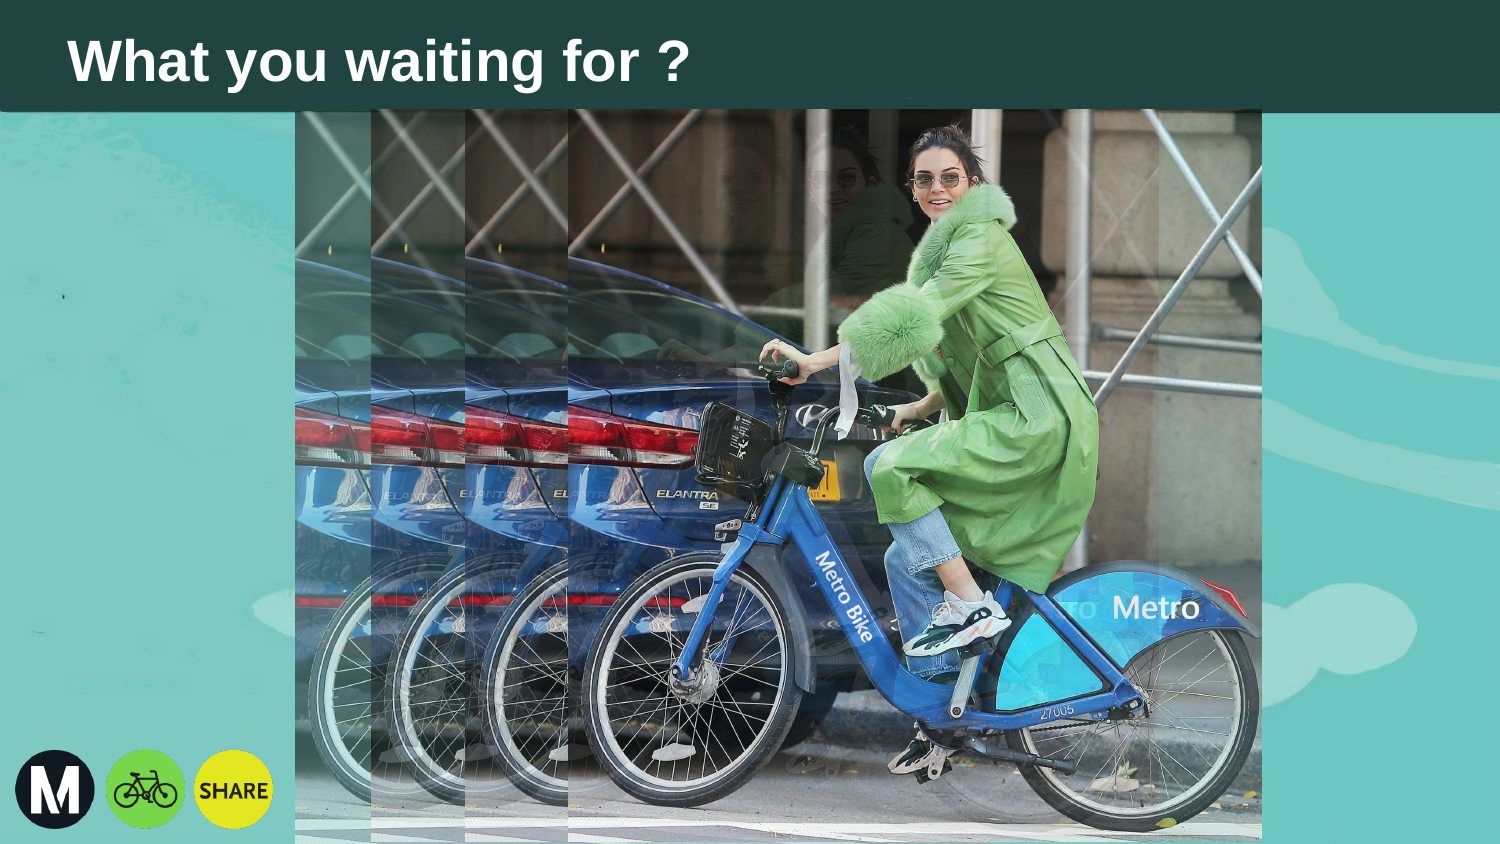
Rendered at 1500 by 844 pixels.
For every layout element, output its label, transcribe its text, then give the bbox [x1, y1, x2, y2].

title What you waiting for ? [56, 14, 1344, 112]
picture [0, 0, 1500, 844]
